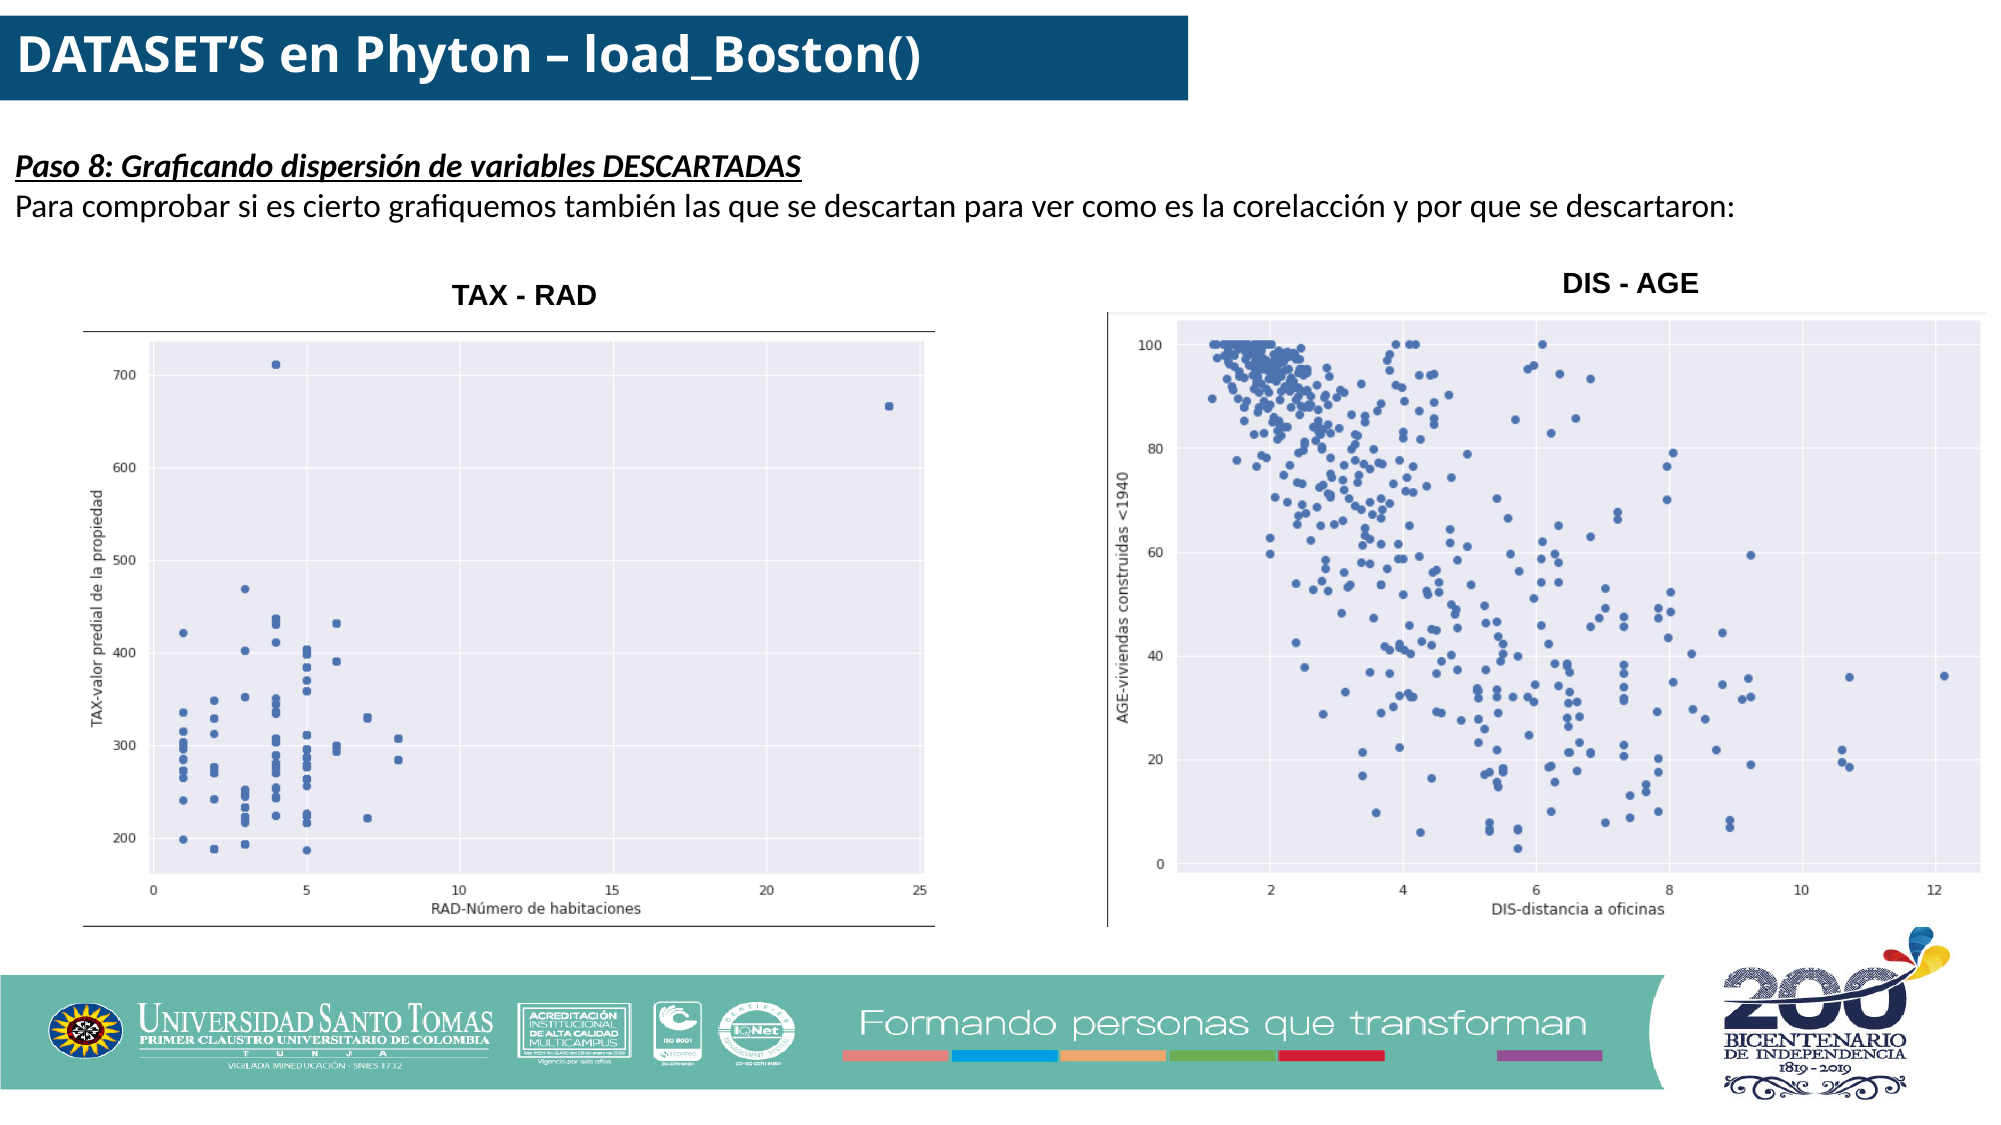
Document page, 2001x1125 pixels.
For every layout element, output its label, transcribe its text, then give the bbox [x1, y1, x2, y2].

text_box DIS - AGE [1547, 256, 1715, 307]
text_box DATASET’S en Phyton – load_Boston() [0, 15, 1189, 101]
text_box Paso 8: Graficando dispersión de variables DESCARTADAS Para comprobar si es cierto grafiquemos también las que se descartan para ver como es la corelacción y por que se descartaron: [0, 136, 2000, 232]
picture [0, 232, 2000, 1124]
picture [0, 1, 2000, 136]
text_box TAX - RAD [437, 268, 613, 319]
